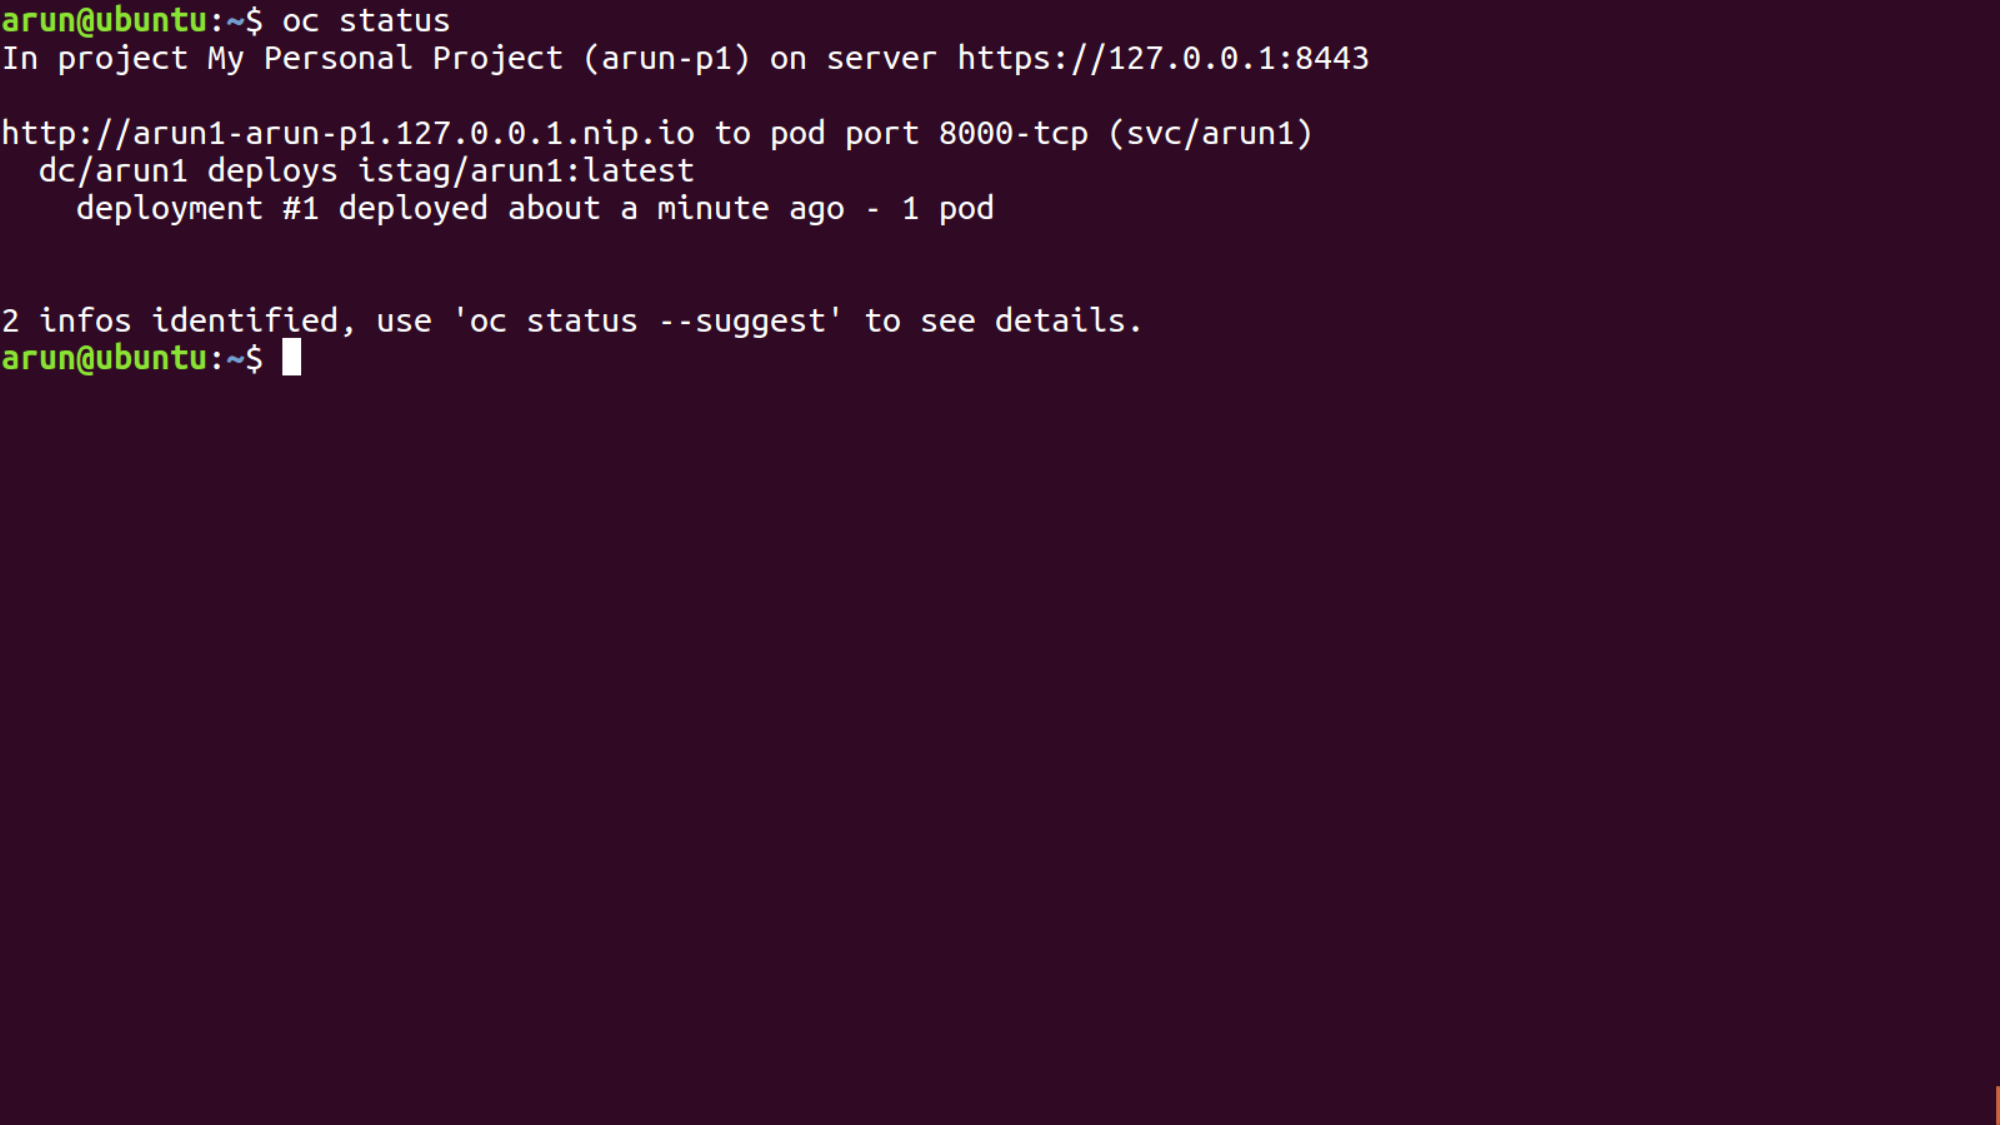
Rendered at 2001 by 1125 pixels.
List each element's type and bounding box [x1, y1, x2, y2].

list [0, 0, 2000, 1125]
